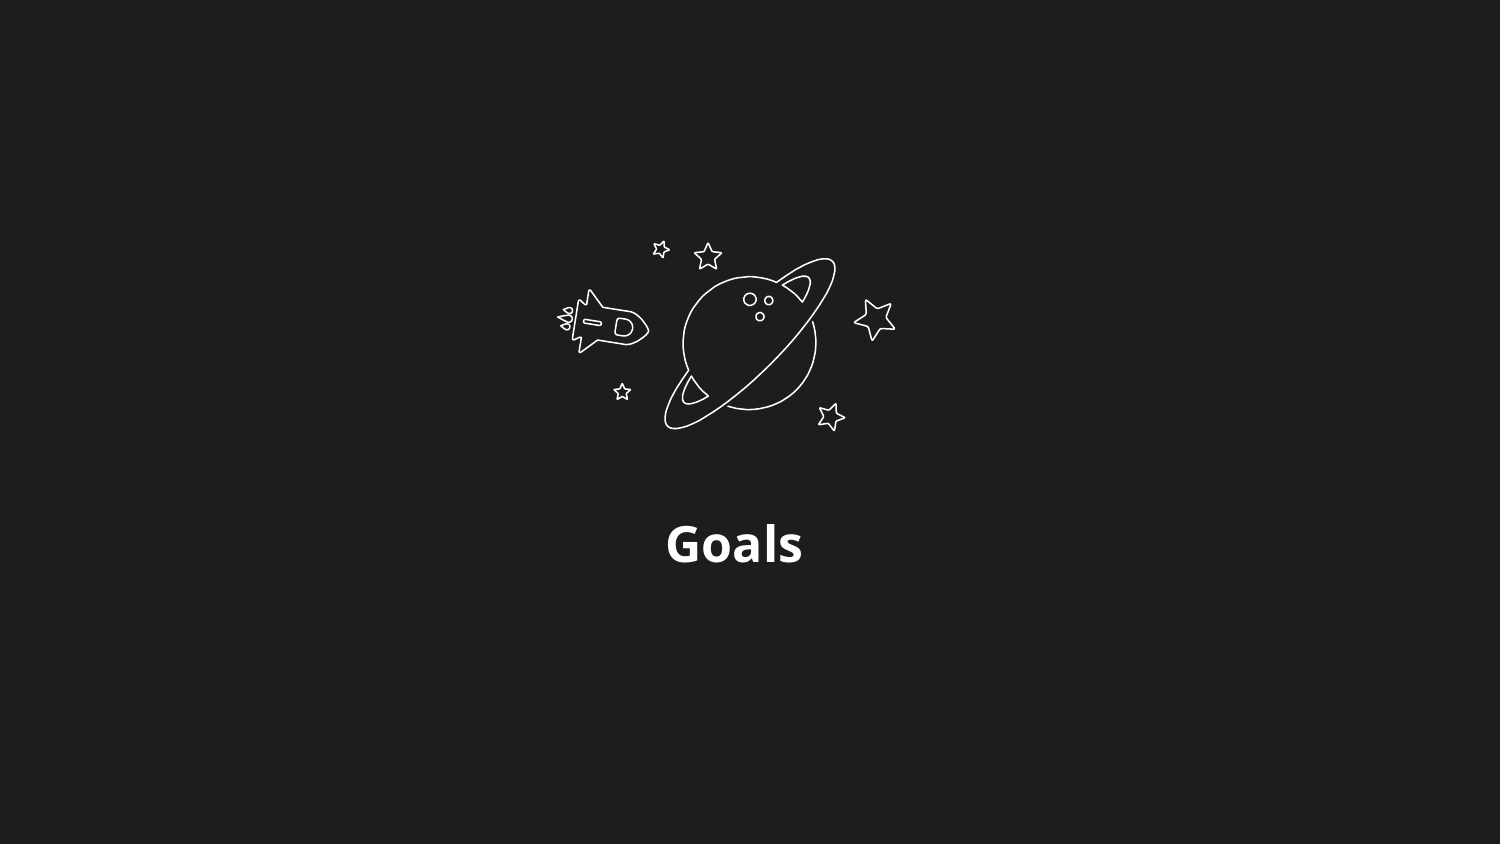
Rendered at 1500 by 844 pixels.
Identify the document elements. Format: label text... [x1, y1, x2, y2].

title Goals [400, 484, 1085, 591]
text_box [566, 288, 638, 360]
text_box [664, 258, 836, 429]
